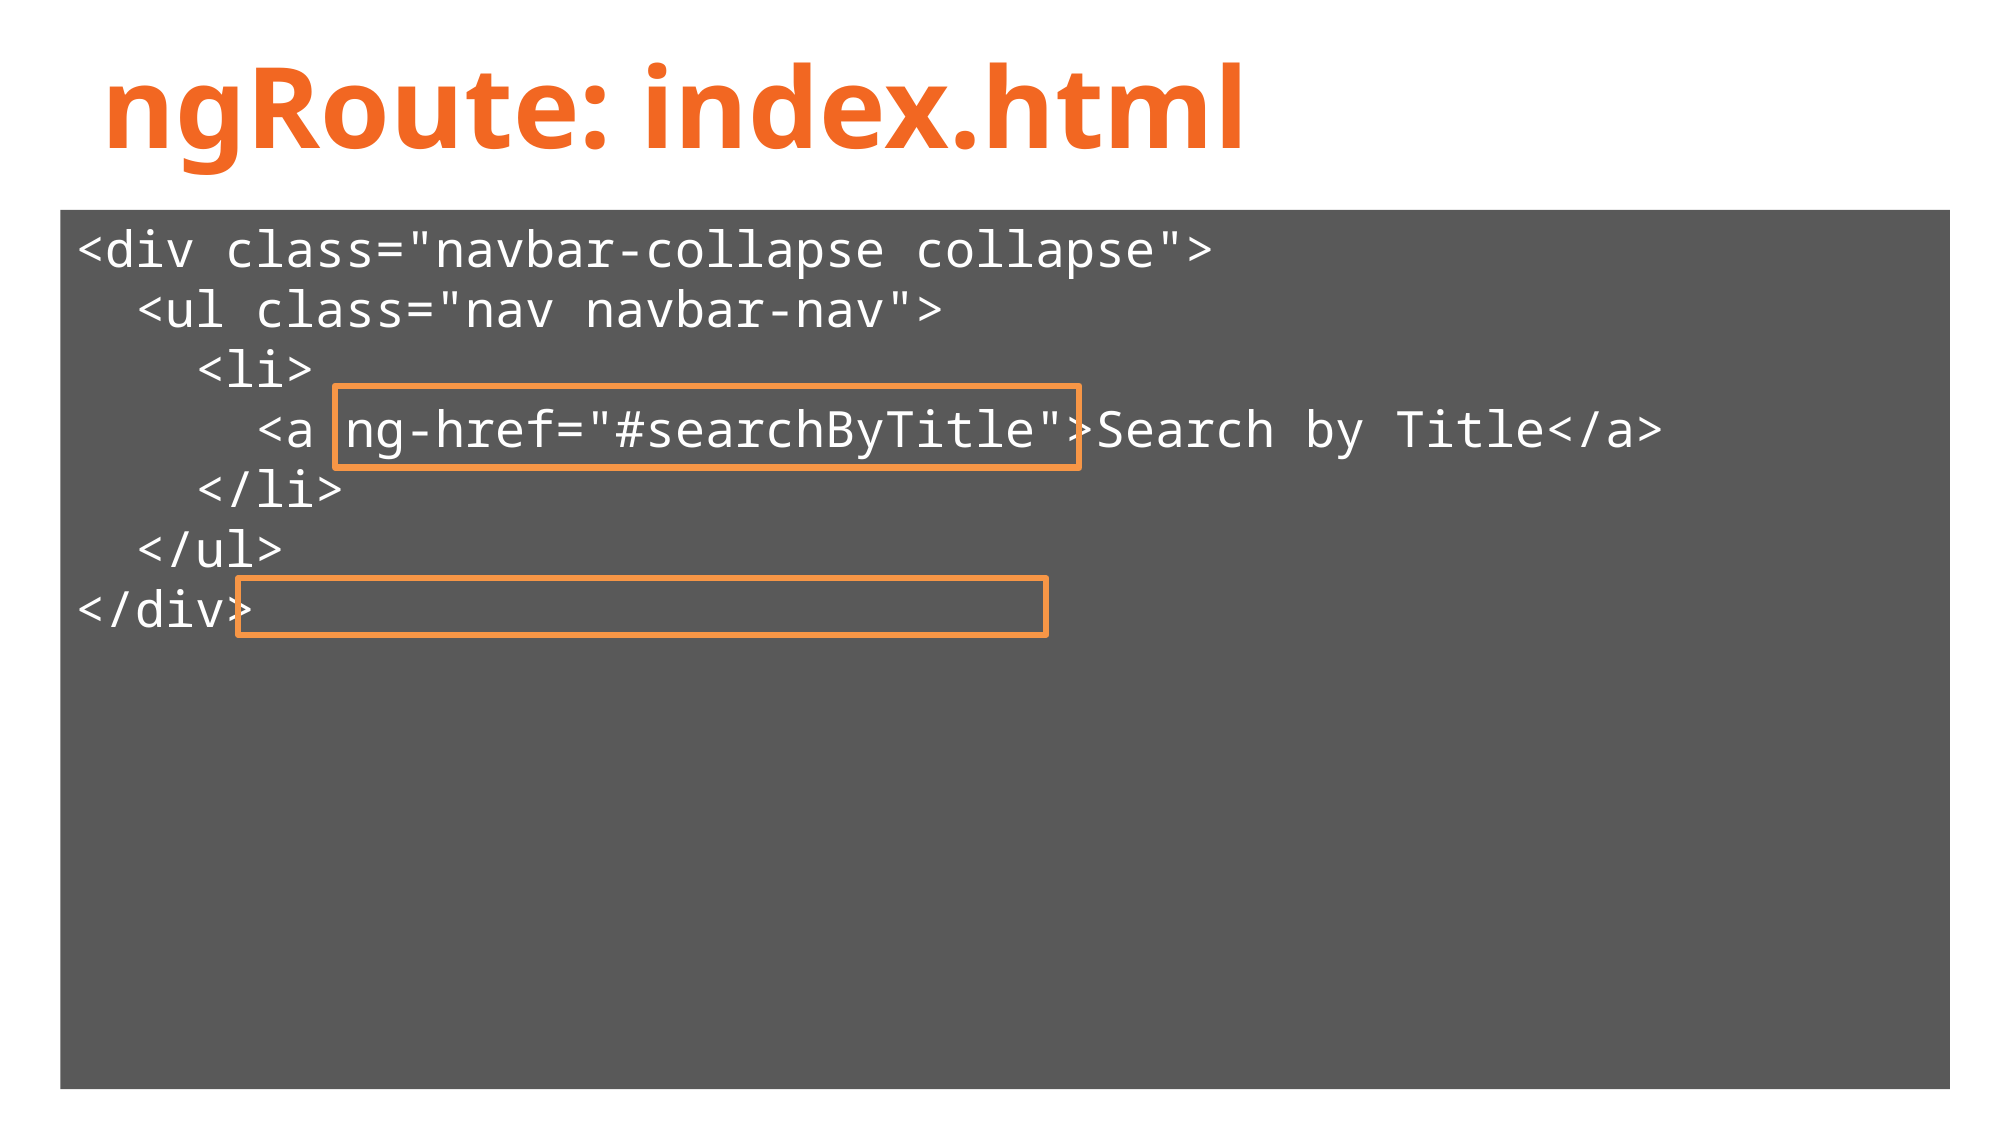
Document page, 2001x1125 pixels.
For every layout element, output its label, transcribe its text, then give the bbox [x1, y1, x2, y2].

text_box [236, 576, 1048, 637]
text_box <div class="navbar-collapse collapse"> <ul class="nav navbar-nav"> <li> <a ng-href="#searchByTitle">Search by Title</a> </li> </ul> </div> [58, 208, 1952, 1091]
title ngRoute: index.html [101, 30, 1903, 199]
text_box [333, 384, 1081, 470]
